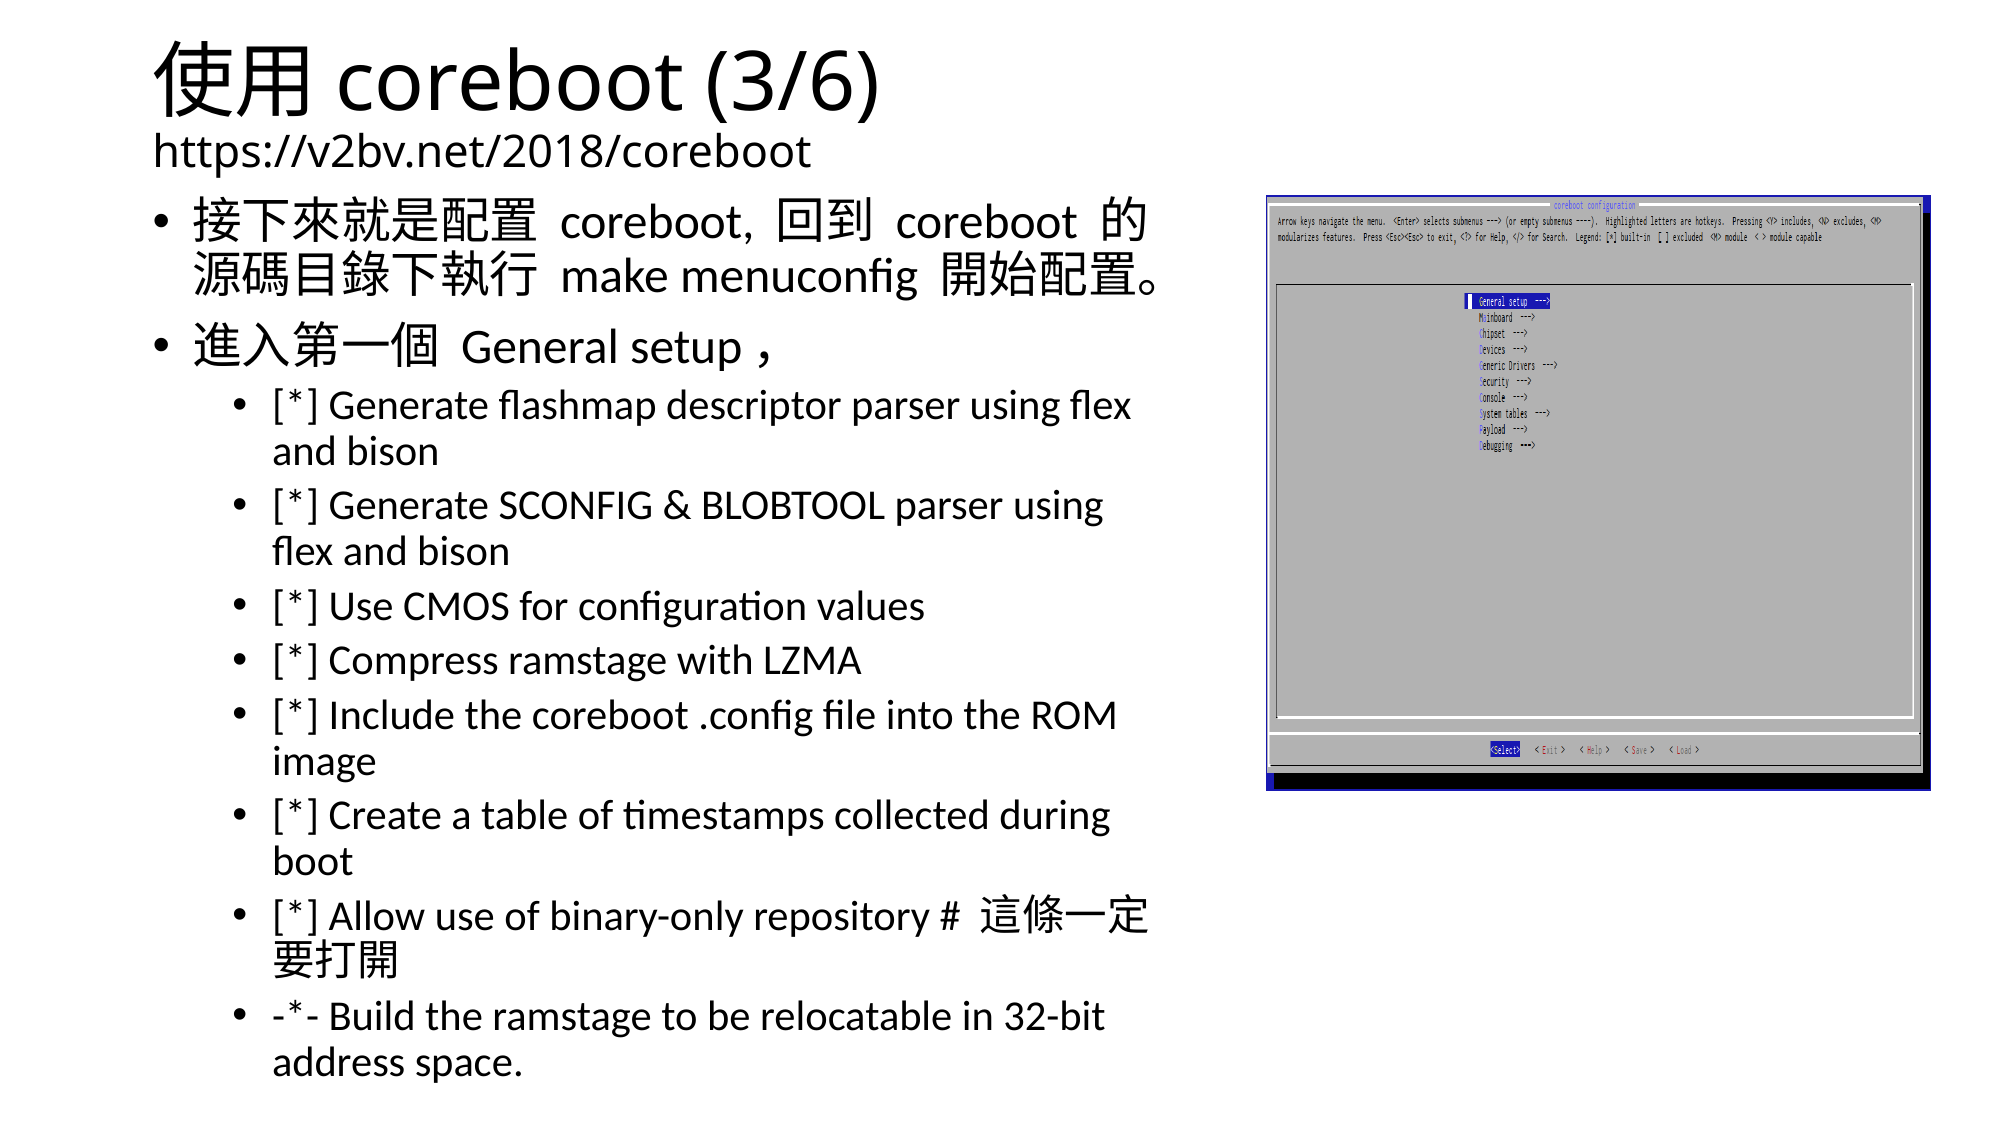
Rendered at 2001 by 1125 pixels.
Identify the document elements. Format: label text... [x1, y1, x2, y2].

picture [1266, 195, 1931, 791]
title 使用coreboot (3/6) https://v2bv.net/2018/coreboot [137, 31, 1863, 186]
list 接下來就是配置 coreboot, 回到 coreboot 的源碼目錄下執行 make menuconfig 開始配置。 進入第一個 General setup， [*] Generate flashmap descriptor parser using flex and bison [*] Generate SCONFIG & BLOBTOOL parser using flex and bison [*] Use CMOS for configuration values [*] Compress ramstage with LZMA [*] Include the coreboot .config file into the ROM image [*] Create a table of timestamps collected during boot [*] Allow use of binary-only repository # 這條一定要打開 -*- Build the ramstage to be relocatable in 32-bit address space. [137, 188, 1180, 1111]
